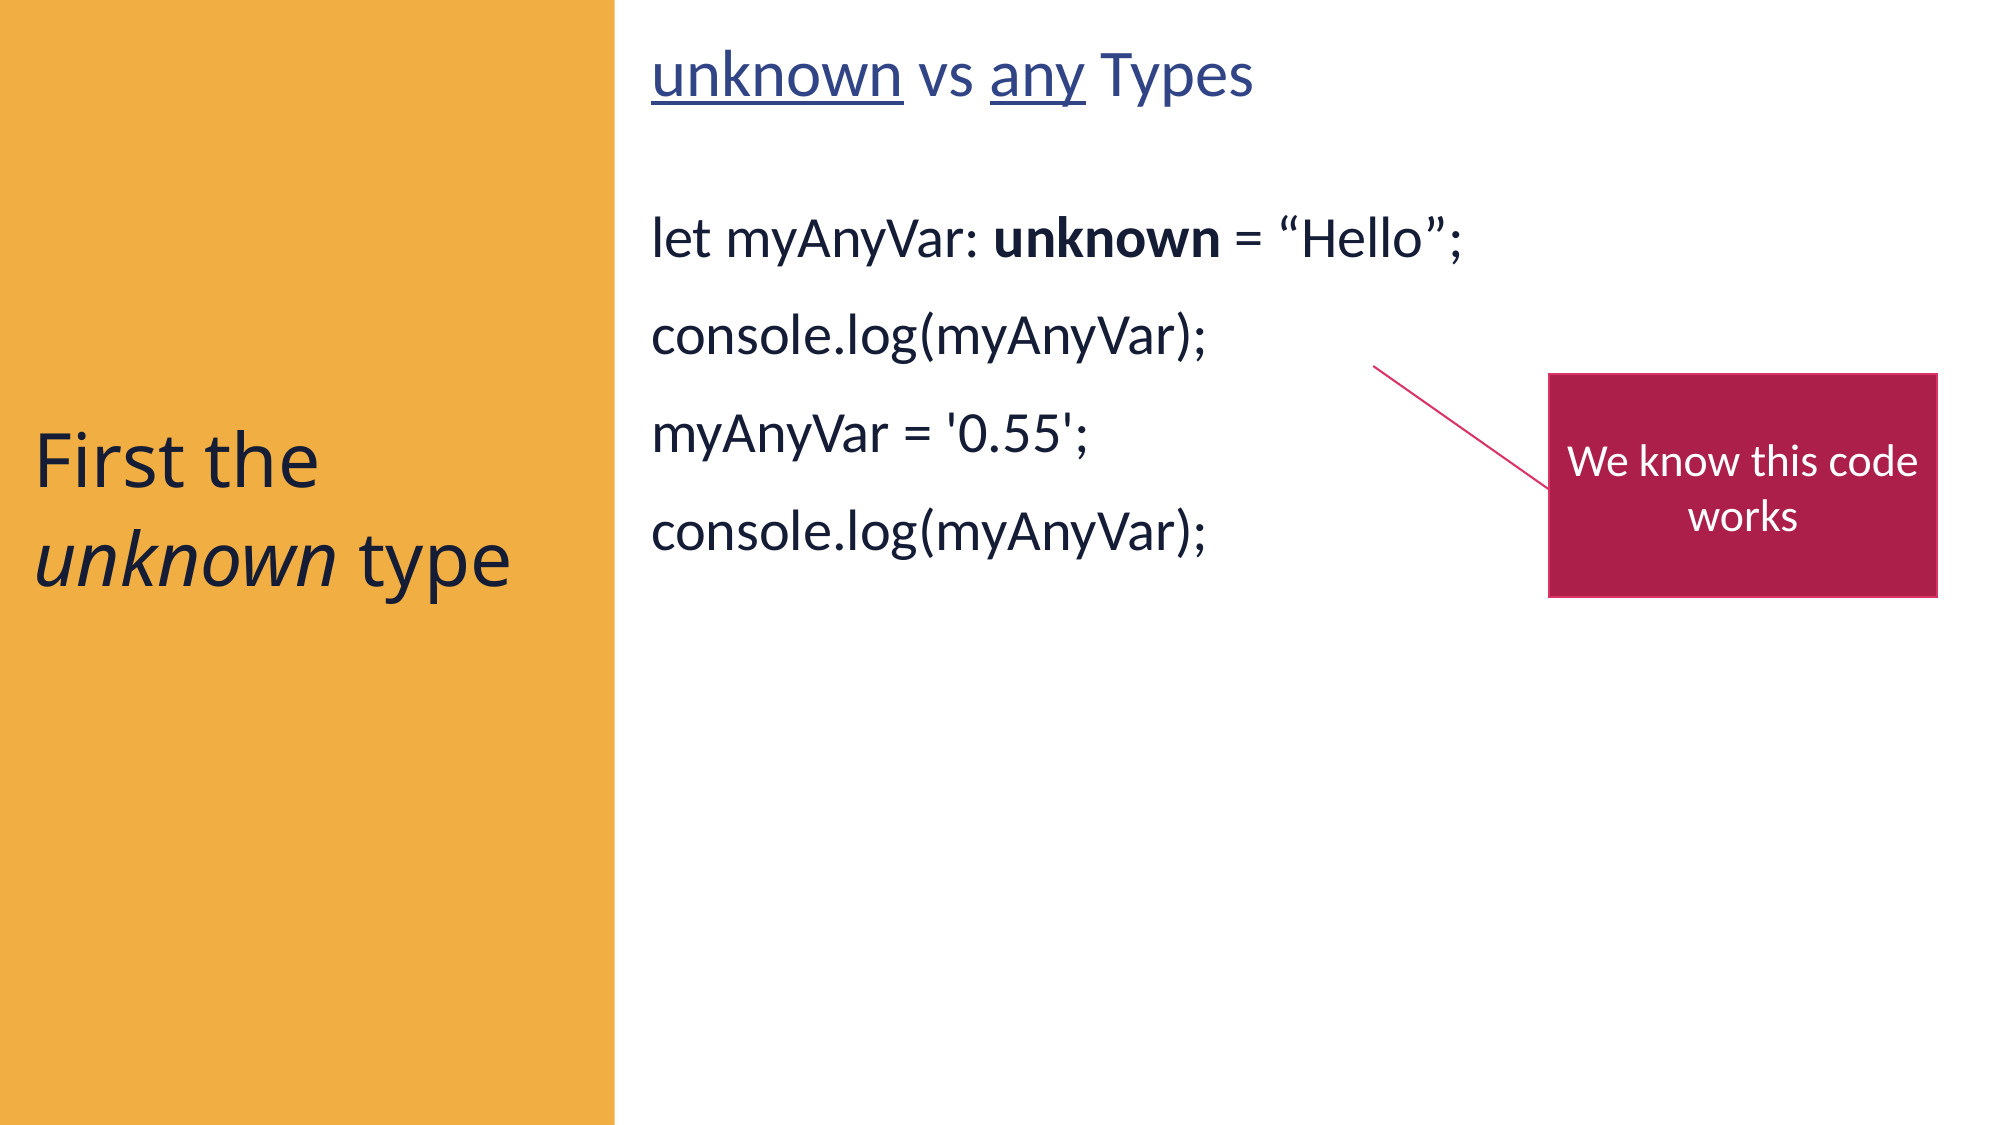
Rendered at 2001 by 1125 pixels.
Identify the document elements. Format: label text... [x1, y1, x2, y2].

list let myAnyVar: unknown = “Hello”; console.log(myAnyVar); myAnyVar = '0.55'; console.log(myAnyVar); [651, 191, 1911, 1007]
list unknown vs any Types [651, 21, 1623, 115]
text_box First the unknown type [33, 341, 600, 784]
text_box We know this code works [1372, 365, 1938, 598]
